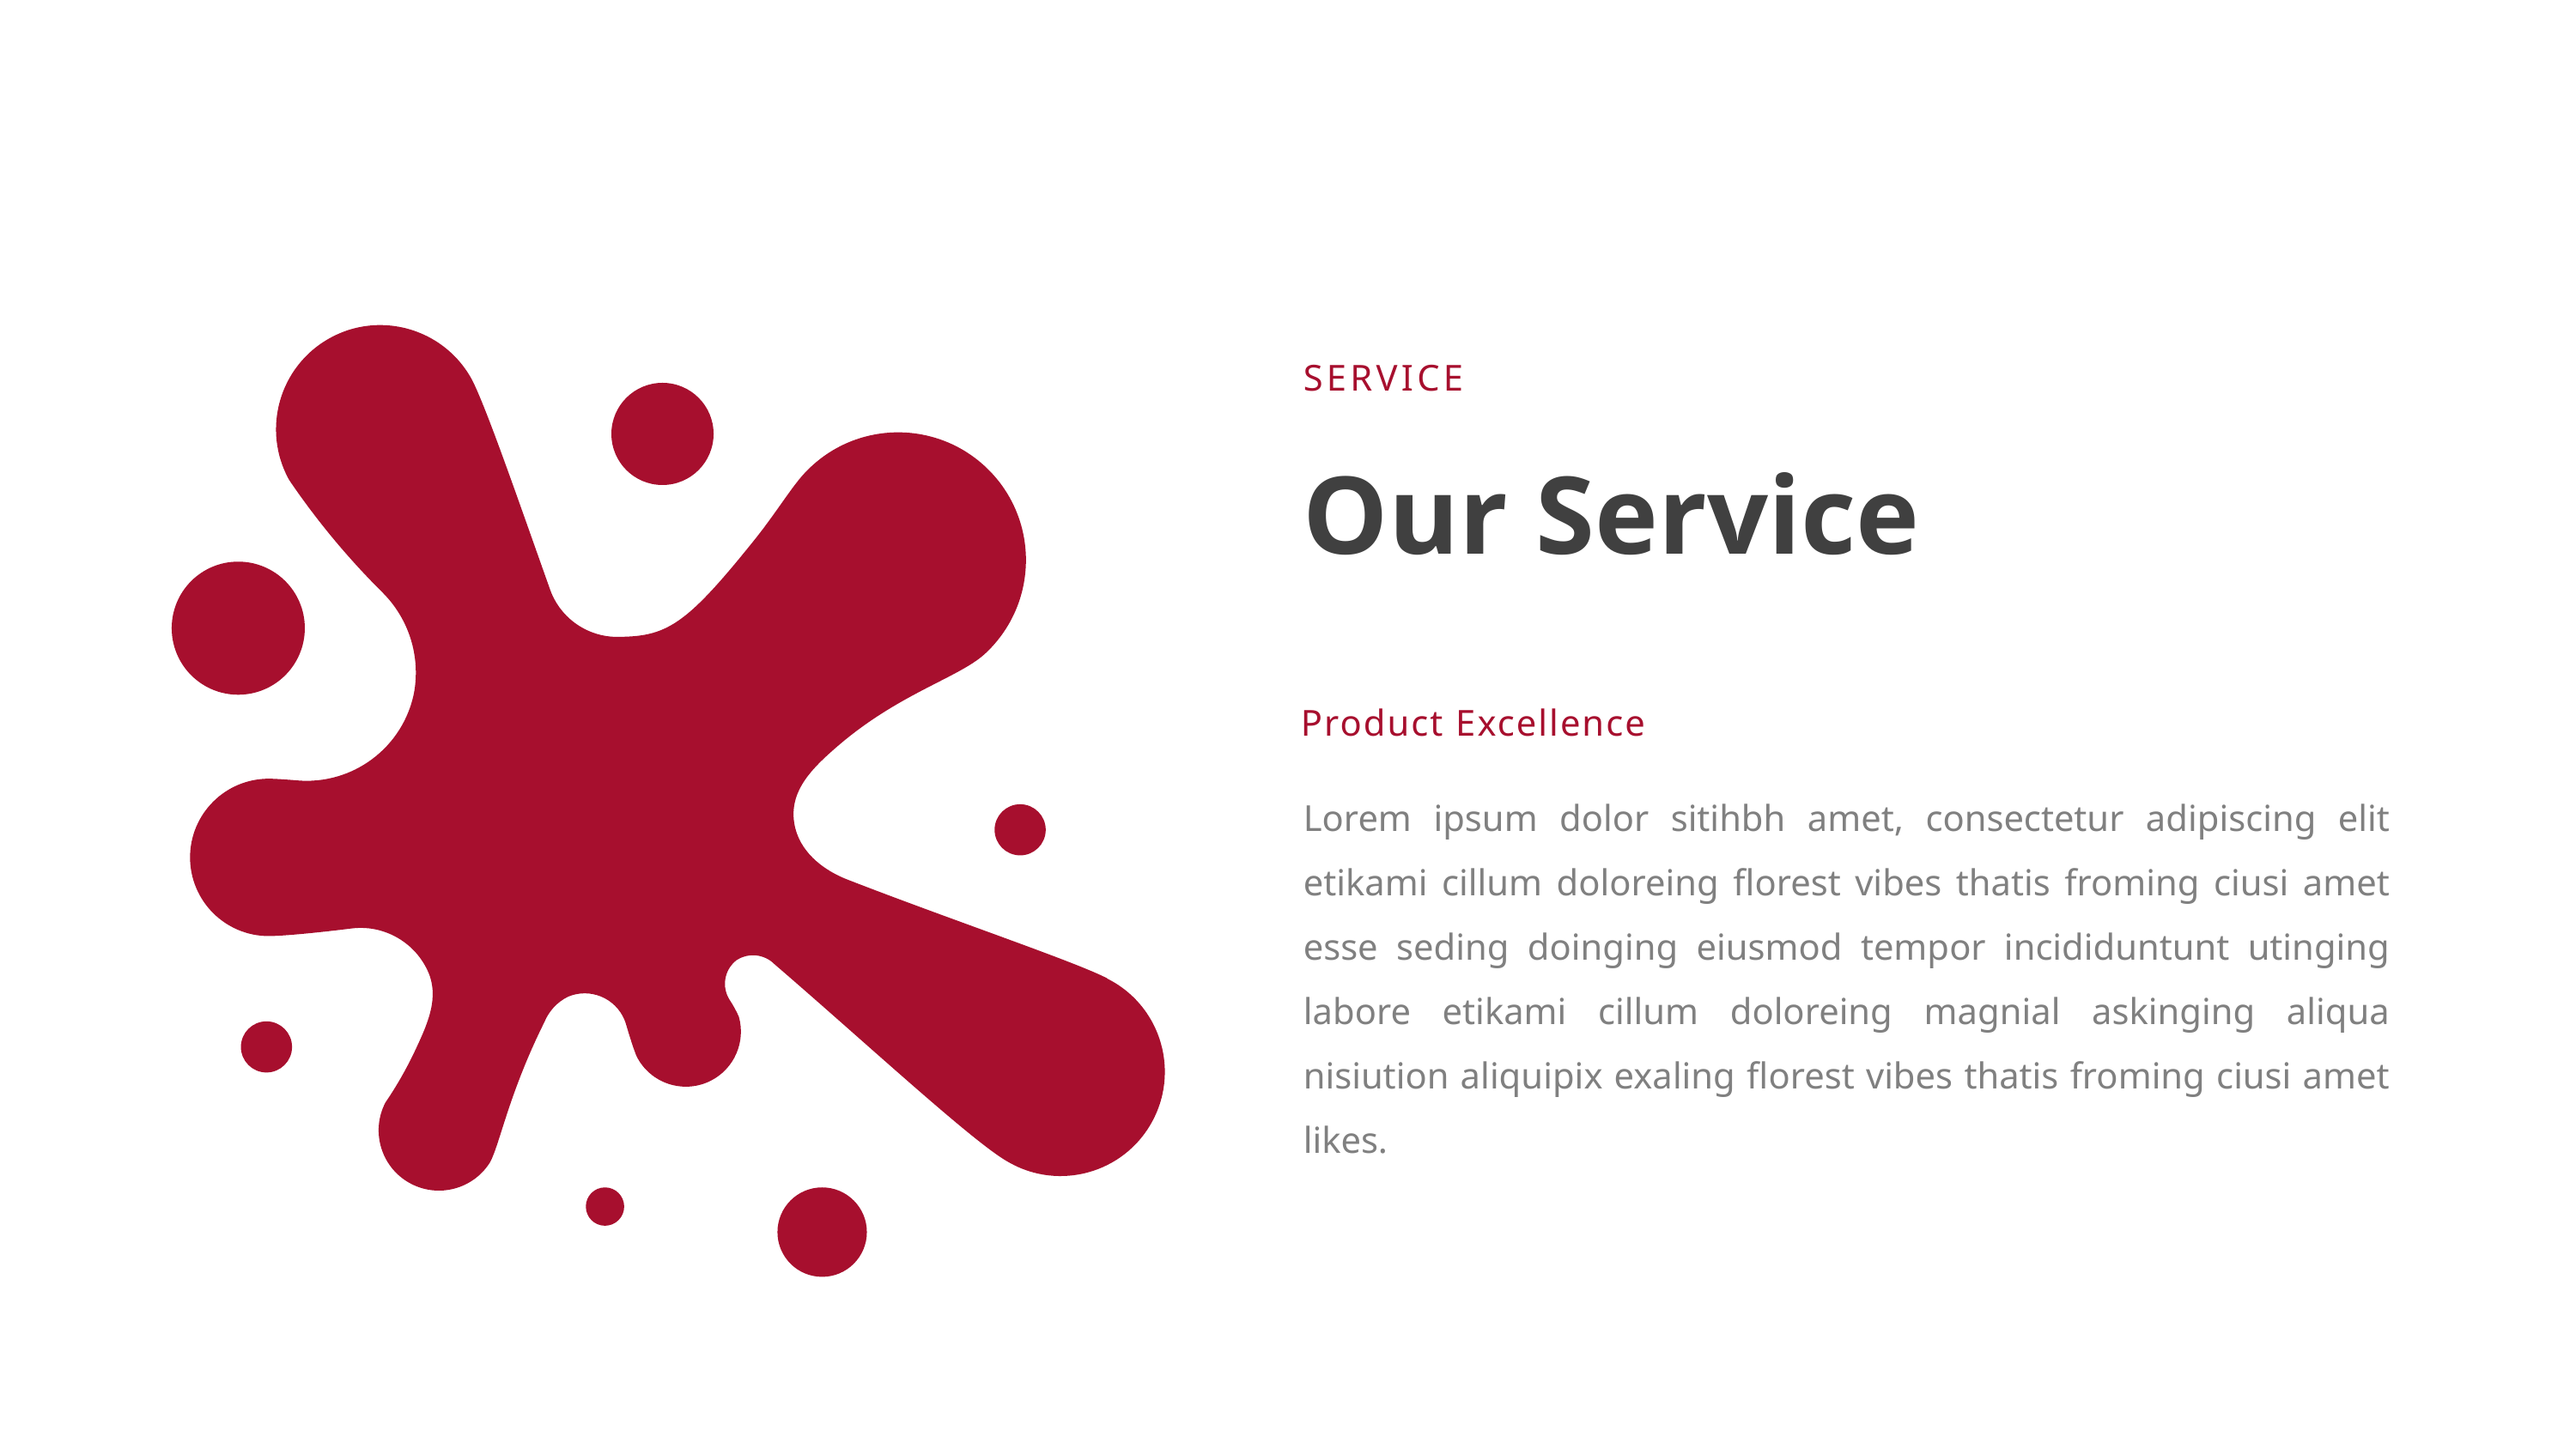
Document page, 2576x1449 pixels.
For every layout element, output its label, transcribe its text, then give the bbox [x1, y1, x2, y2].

text_box [171, 561, 305, 695]
text_box Lorem ipsum dolor sitihbh amet, consectetur adipiscing elit etikami cillum doloreing florest vibes thatis froming ciusi amet esse seding doinging eiusmod tempor incididuntunt utinging labore etikami cillum doloreing magnial askinging aliqua nisiution aliquipix exaling florest vibes thatis froming ciusi amet likes. [1291, 767, 2403, 1167]
text_box [586, 1187, 624, 1226]
text_box Product Excellence [1288, 694, 2401, 749]
text_box [190, 324, 1165, 1191]
text_box SERVICE [1291, 349, 2403, 405]
text_box [777, 1187, 867, 1277]
text_box Our Service [1291, 440, 2403, 582]
